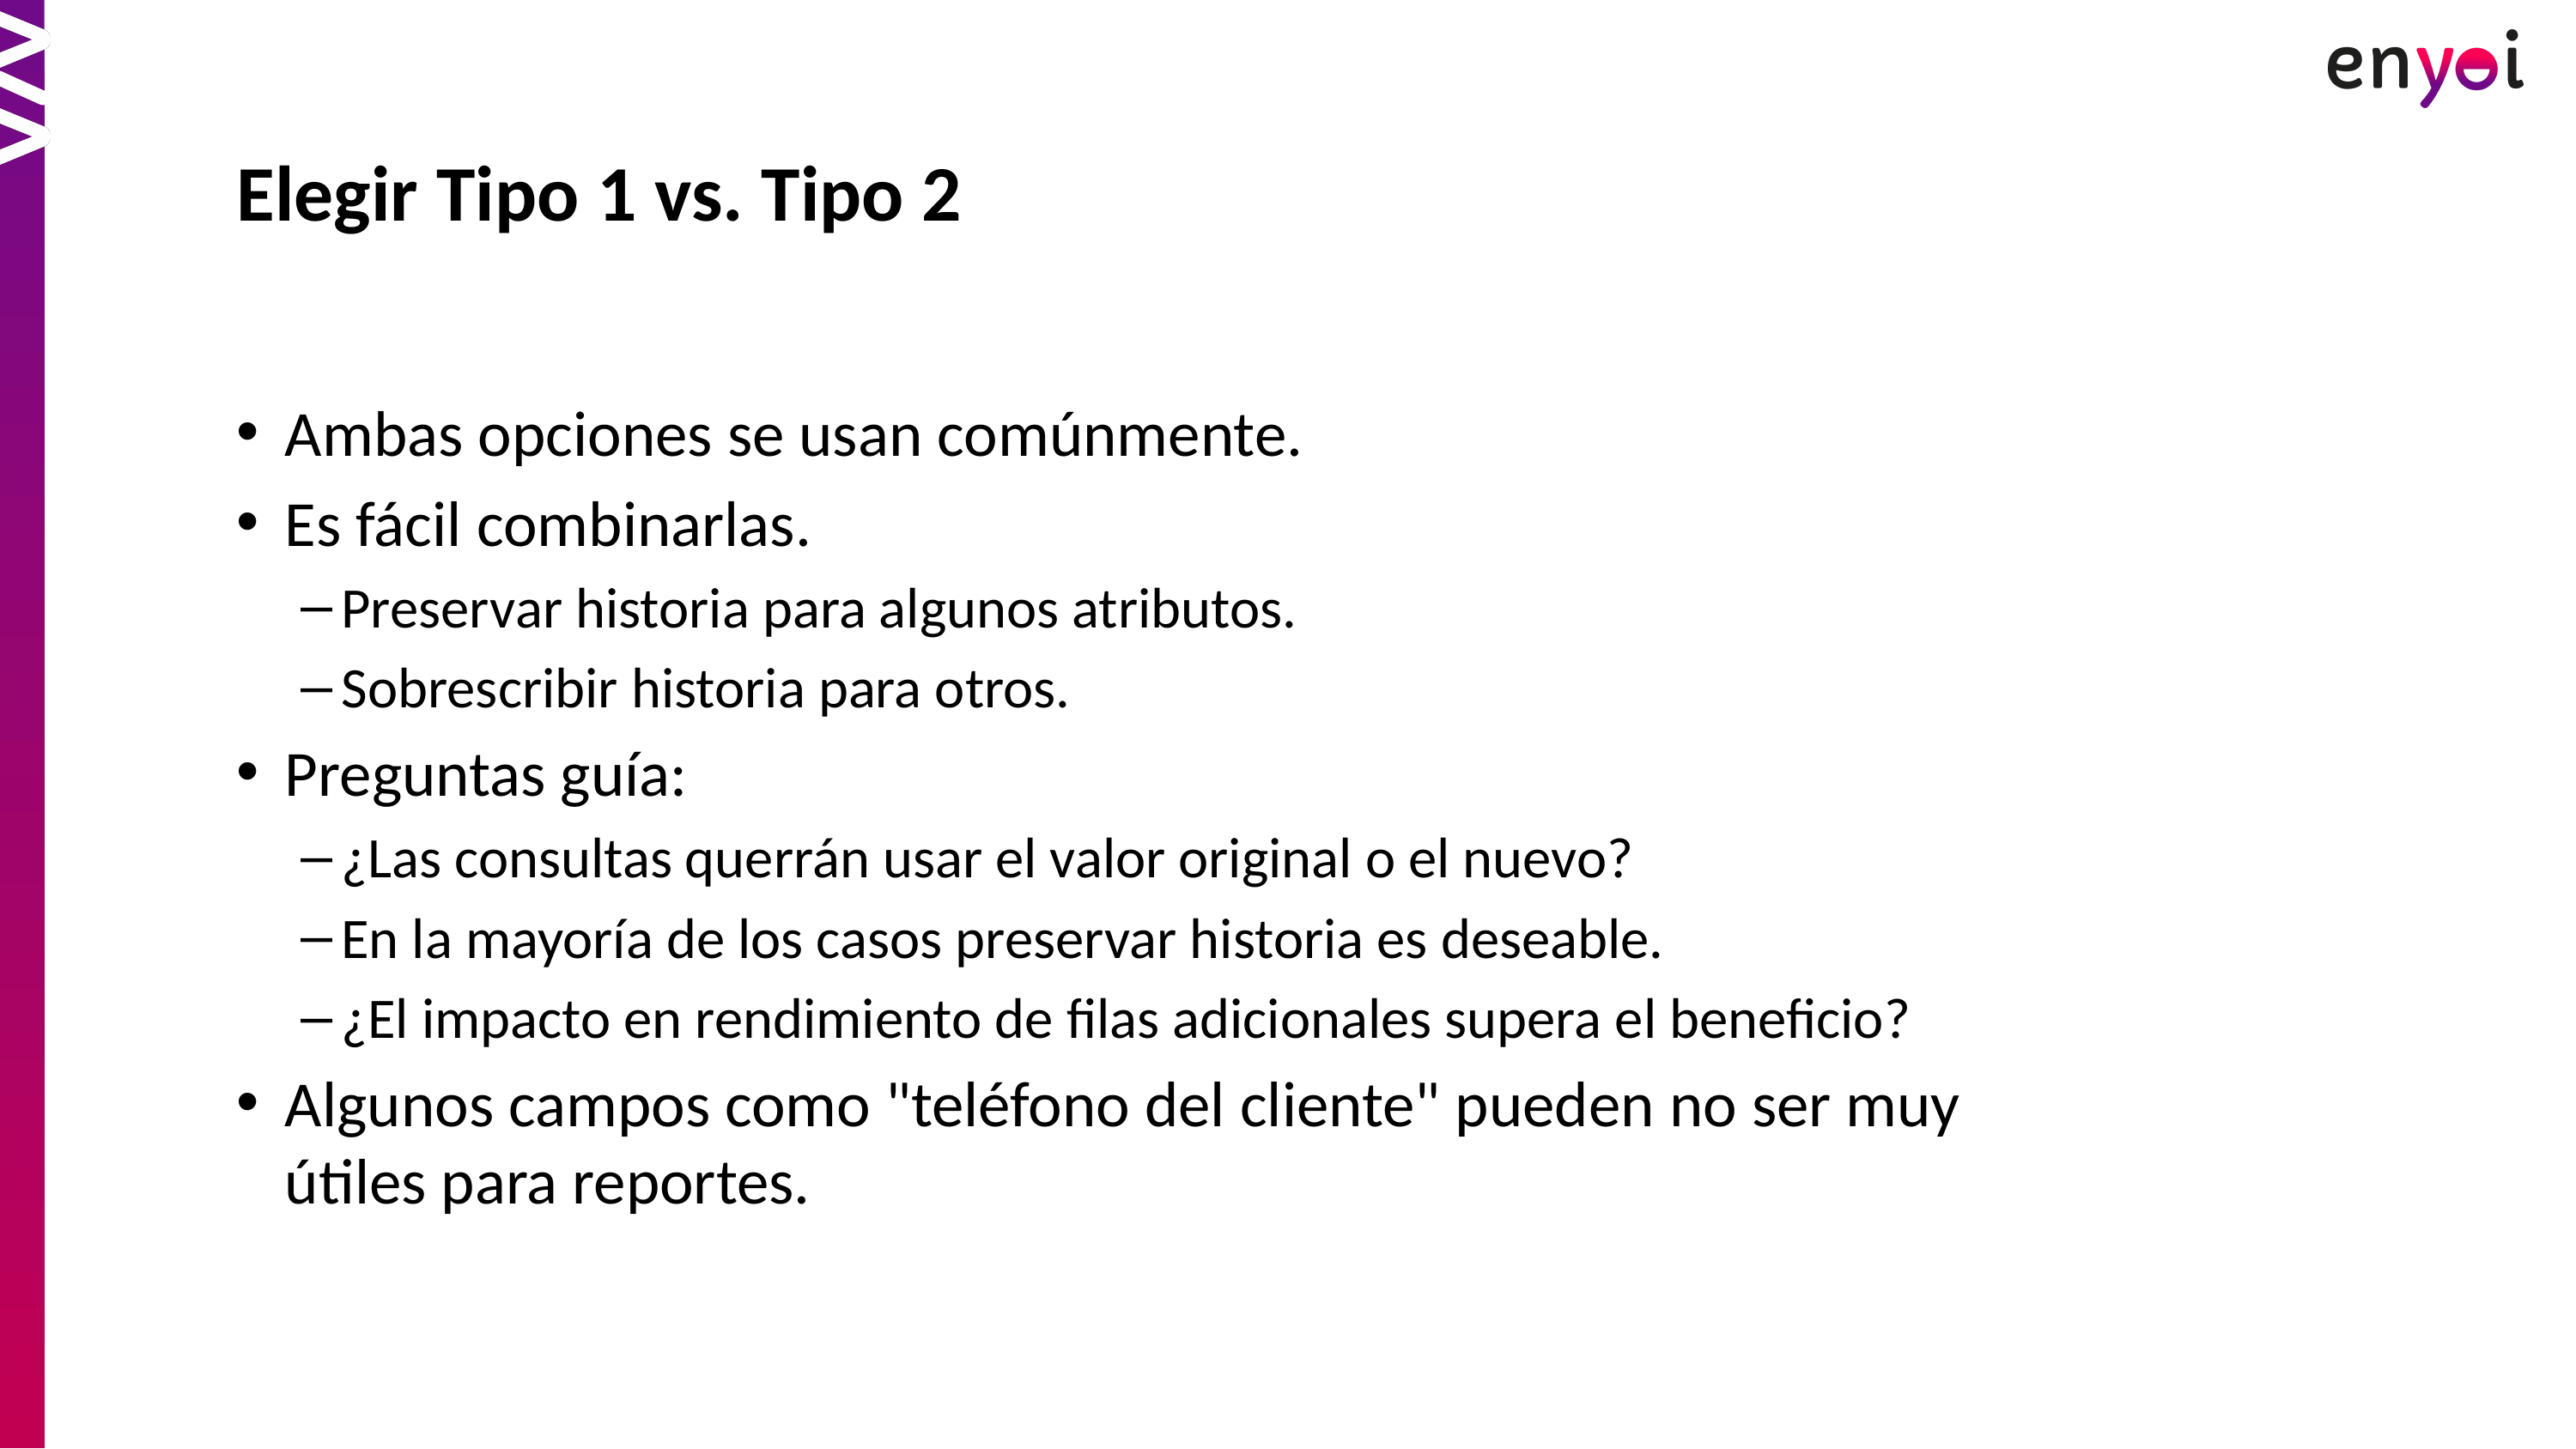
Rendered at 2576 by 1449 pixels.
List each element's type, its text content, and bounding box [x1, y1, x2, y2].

text_box [2328, 29, 2524, 108]
text_box Elegir Tipo 1 vs. Tipo 2 [223, 136, 1518, 244]
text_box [0, 0, 53, 1449]
text_box Ambas opciones se usan comúnmente. Es fácil combinarlas. Preservar historia para algunos atributos. Sobrescribir historia para otros. Preguntas guía: ¿Las consultas querrán usar el valor original o el nuevo? En la mayoría de los casos preservar historia es deseable. ¿El impacto en rendimiento de filas adicionales supera el beneficio? Algunos campos como "teléfono del cliente" pueden no ser muy útiles para reportes. [223, 385, 2079, 1224]
